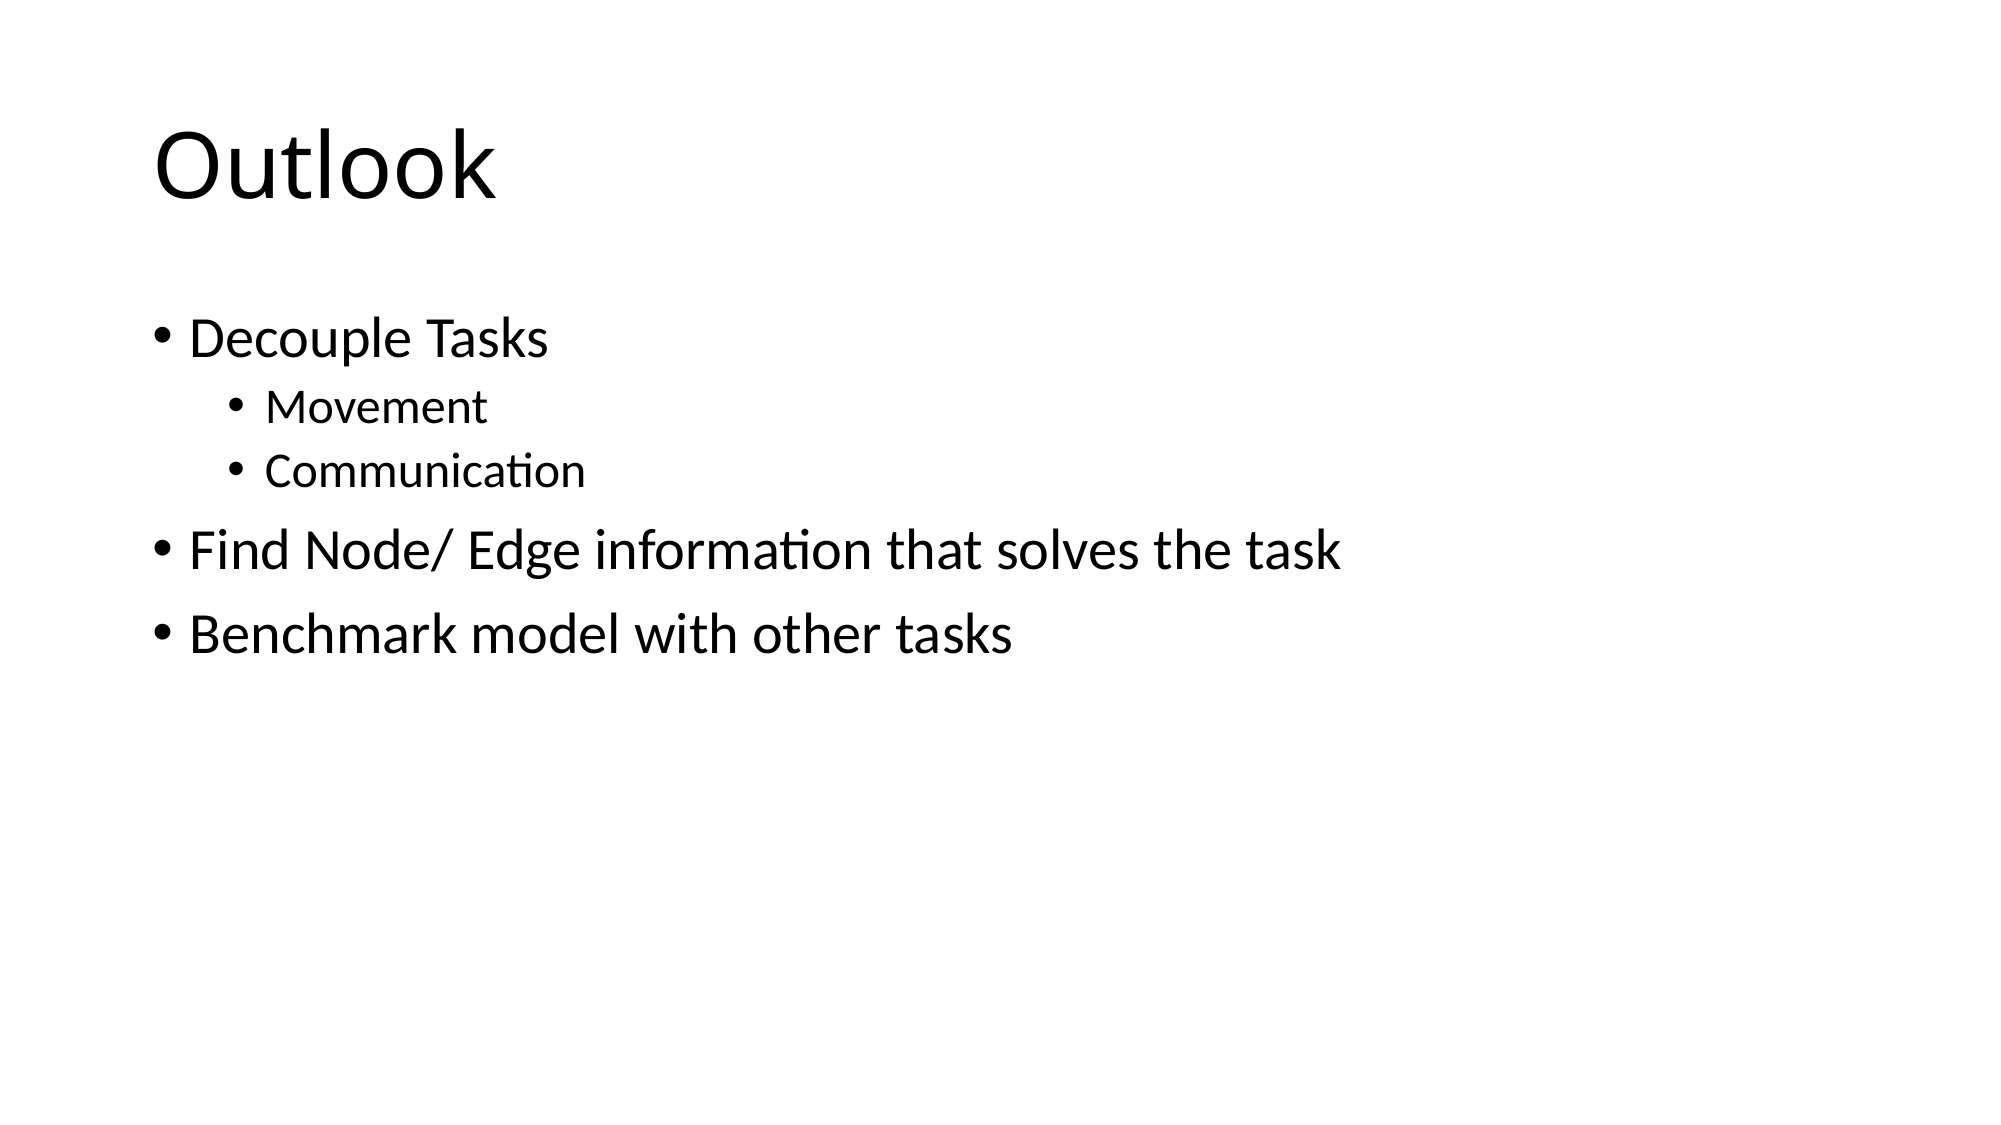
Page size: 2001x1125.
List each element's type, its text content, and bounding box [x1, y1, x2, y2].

title Outlook [137, 59, 1863, 278]
list Decouple Tasks Movement Communication Find Node/ Edge information that solves the task Benchmark model with other tasks [137, 299, 1863, 1014]
